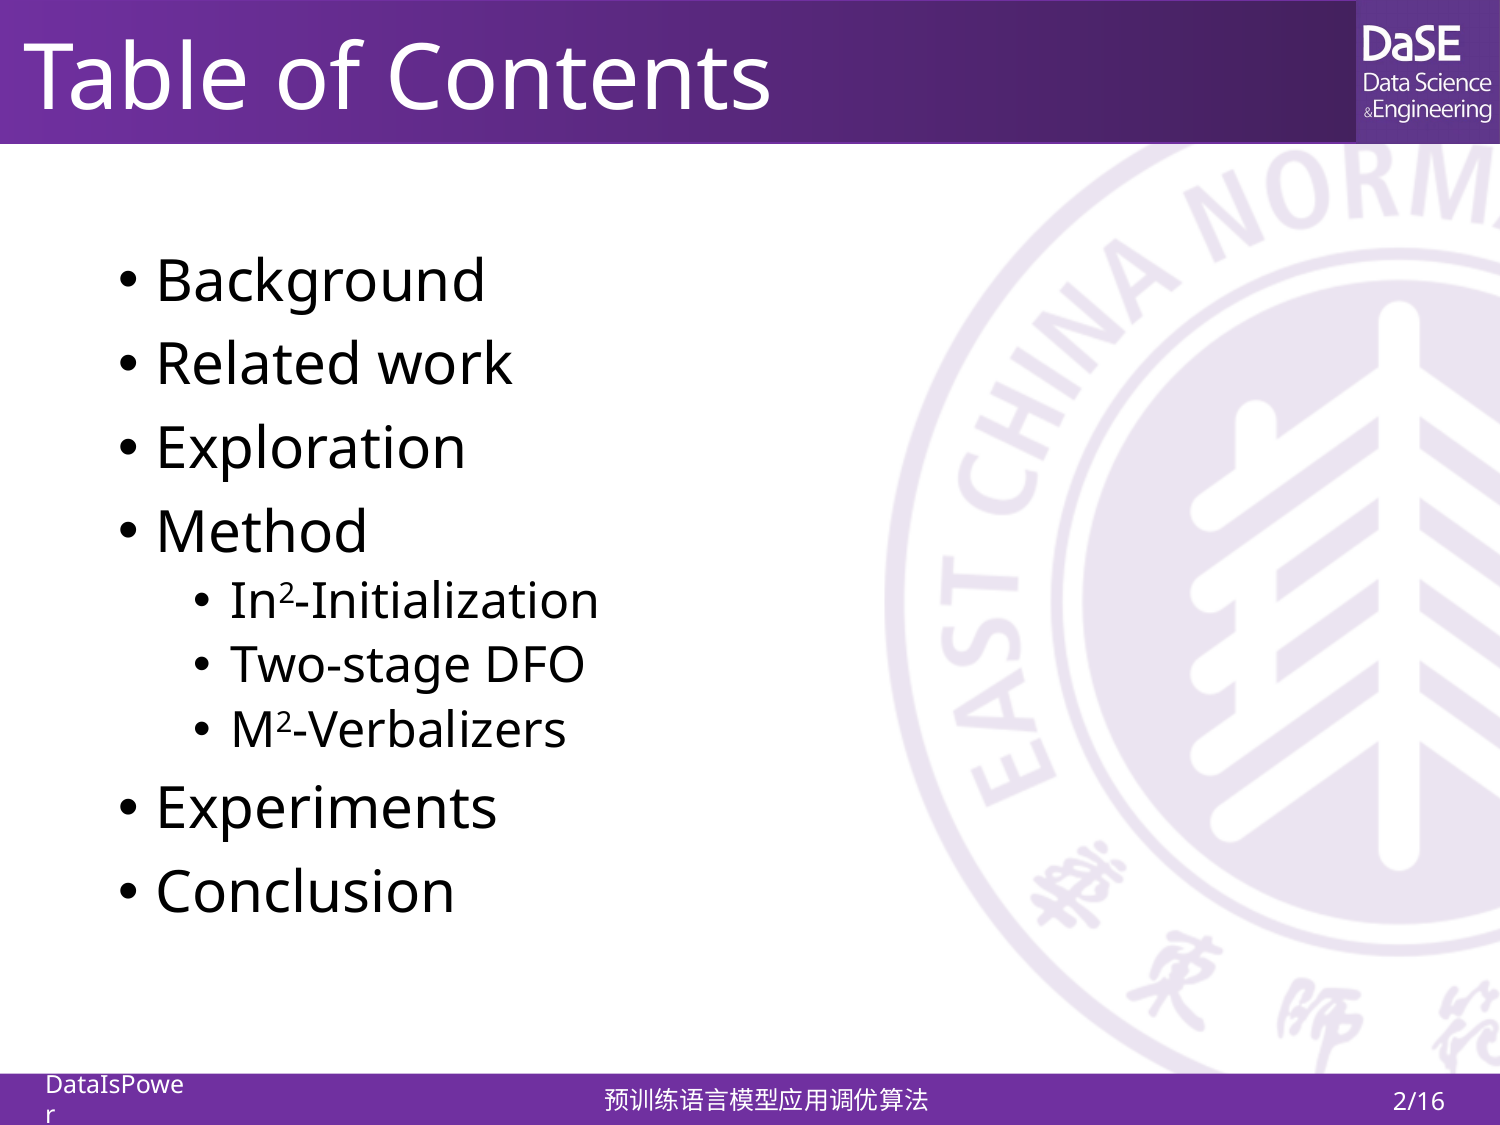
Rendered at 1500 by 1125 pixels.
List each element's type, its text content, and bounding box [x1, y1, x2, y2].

slide_number DataIsPower [30, 1073, 210, 1124]
footer 预训练语言模型应用调优算法 [232, 1073, 1302, 1125]
picture [0, 0, 1500, 1073]
title Table of Contents [8, 0, 794, 161]
list Background Related work Exploration Method In2-Initialization Two-stage DFO M2-Verbalizers Experiments Conclusion [103, 243, 1397, 994]
